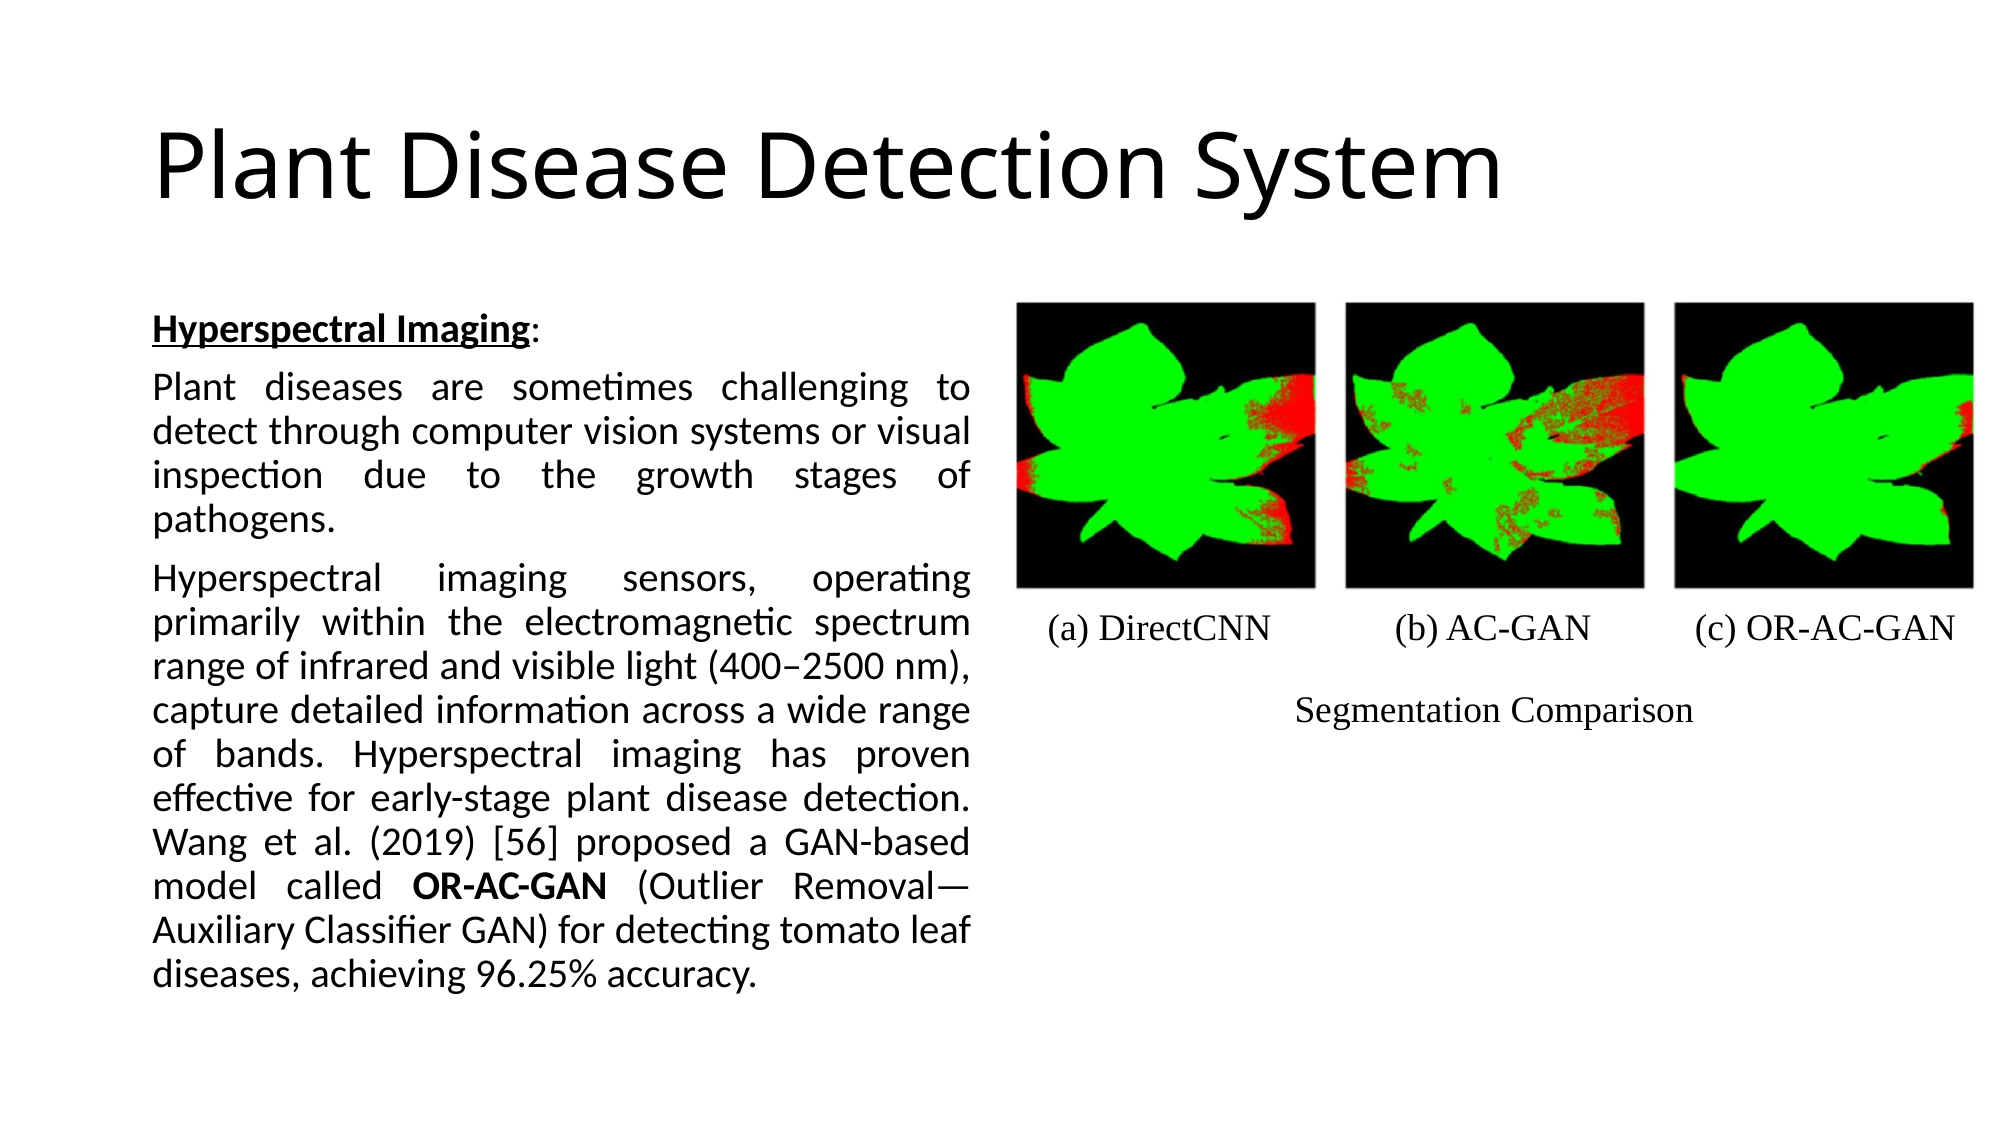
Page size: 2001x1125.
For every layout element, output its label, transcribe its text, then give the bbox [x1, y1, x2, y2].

picture [1012, 299, 1977, 591]
text_box Segmentation Comparison [1279, 677, 1710, 737]
list Hyperspectral Imaging: Plant diseases are sometimes challenging to detect through computer vision systems or visual inspection due to the growth stages of pathogens. Hyperspectral imaging sensors, operating primarily within the electromagnetic spectrum range of infrared and visible light (400–2500 nm), capture detailed information across a wide range of bands. Hyperspectral imaging has proven effective for early-stage plant disease detection. Wang et al. (2019) [56] proposed a GAN-based model called OR-AC-GAN (Outlier Removal—Auxiliary Classifier GAN) for detecting tomato leaf diseases, achieving 96.25% accuracy. [137, 299, 988, 1014]
text_box (a) DirectCNN (b) AC-GAN (c) OR-AC-GAN [1032, 595, 1972, 656]
title Plant Disease Detection System [137, 59, 1863, 278]
